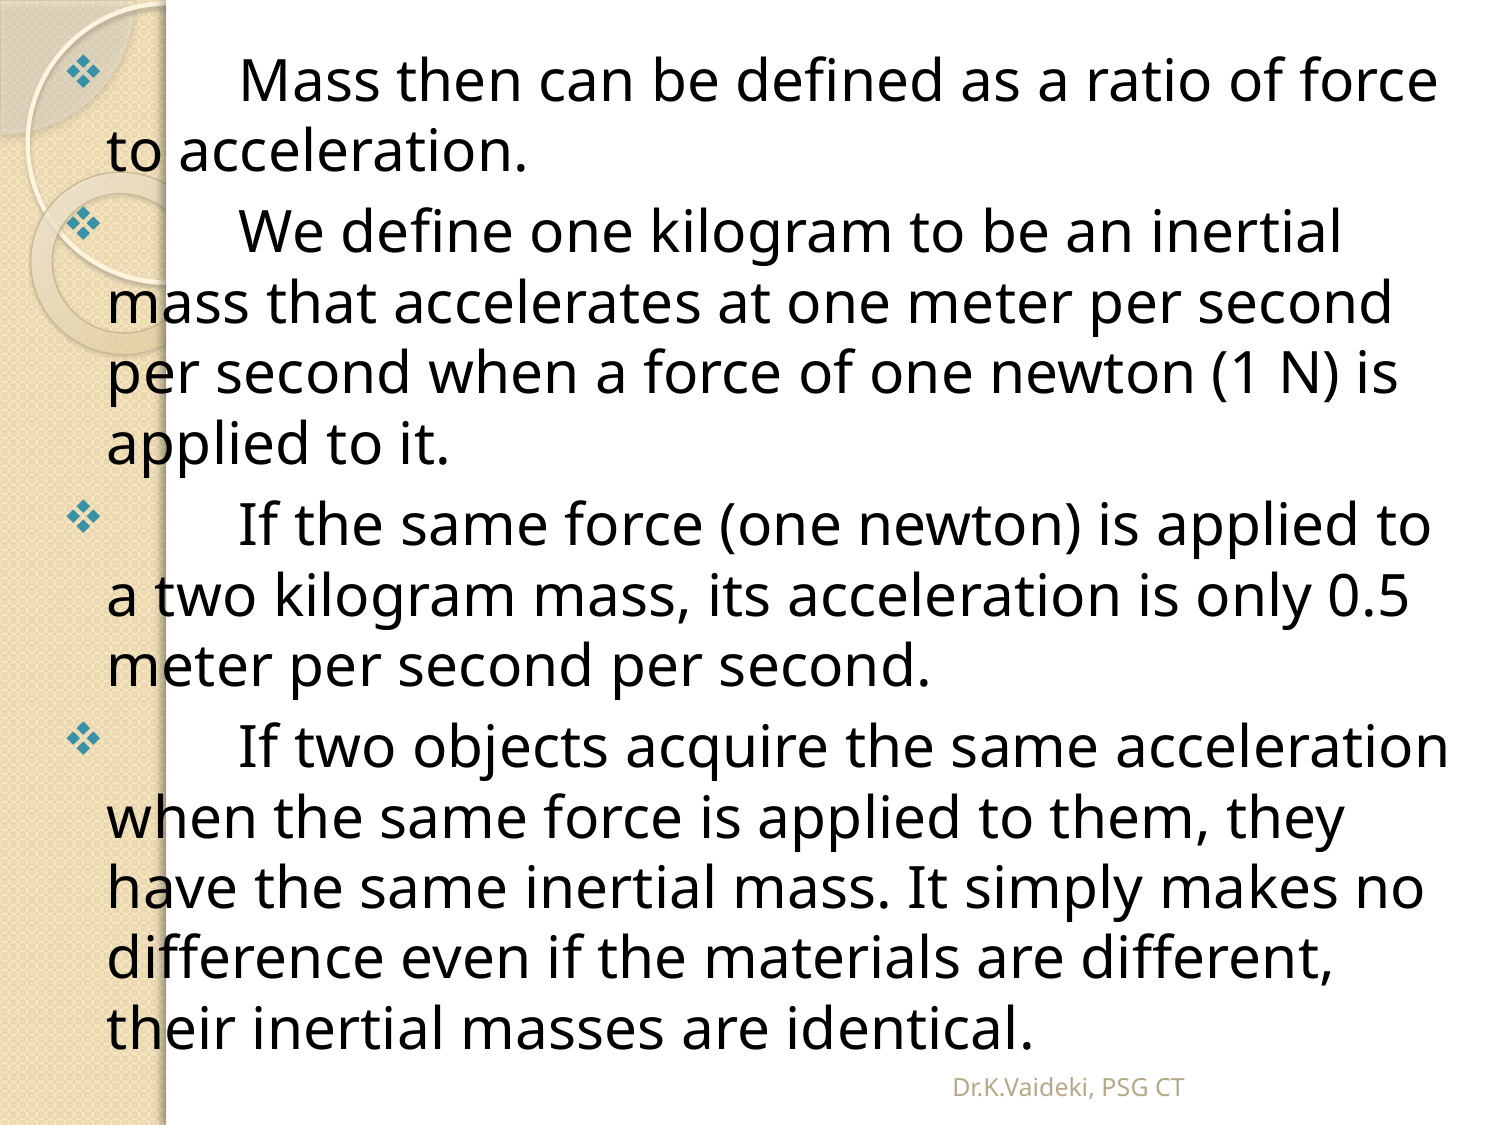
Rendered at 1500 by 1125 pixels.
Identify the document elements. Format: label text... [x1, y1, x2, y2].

footer Dr.K.Vaideki, PSG CT [937, 1034, 1413, 1113]
list Mass then can be defined as a ratio of force to acceleration. We define one kilogram to be an inertial mass that accelerates at one meter per second per second when a force of one newton (1 N) is applied to it. If the same force (one newton) is applied to a two kilogram mass, its acceleration is only 0.5 meter per second per second. If two objects acquire the same acceleration when the same force is applied to them, they have the same inertial mass. It simply makes no difference even if the materials are different, their inertial masses are identical. [35, 35, 1477, 1090]
